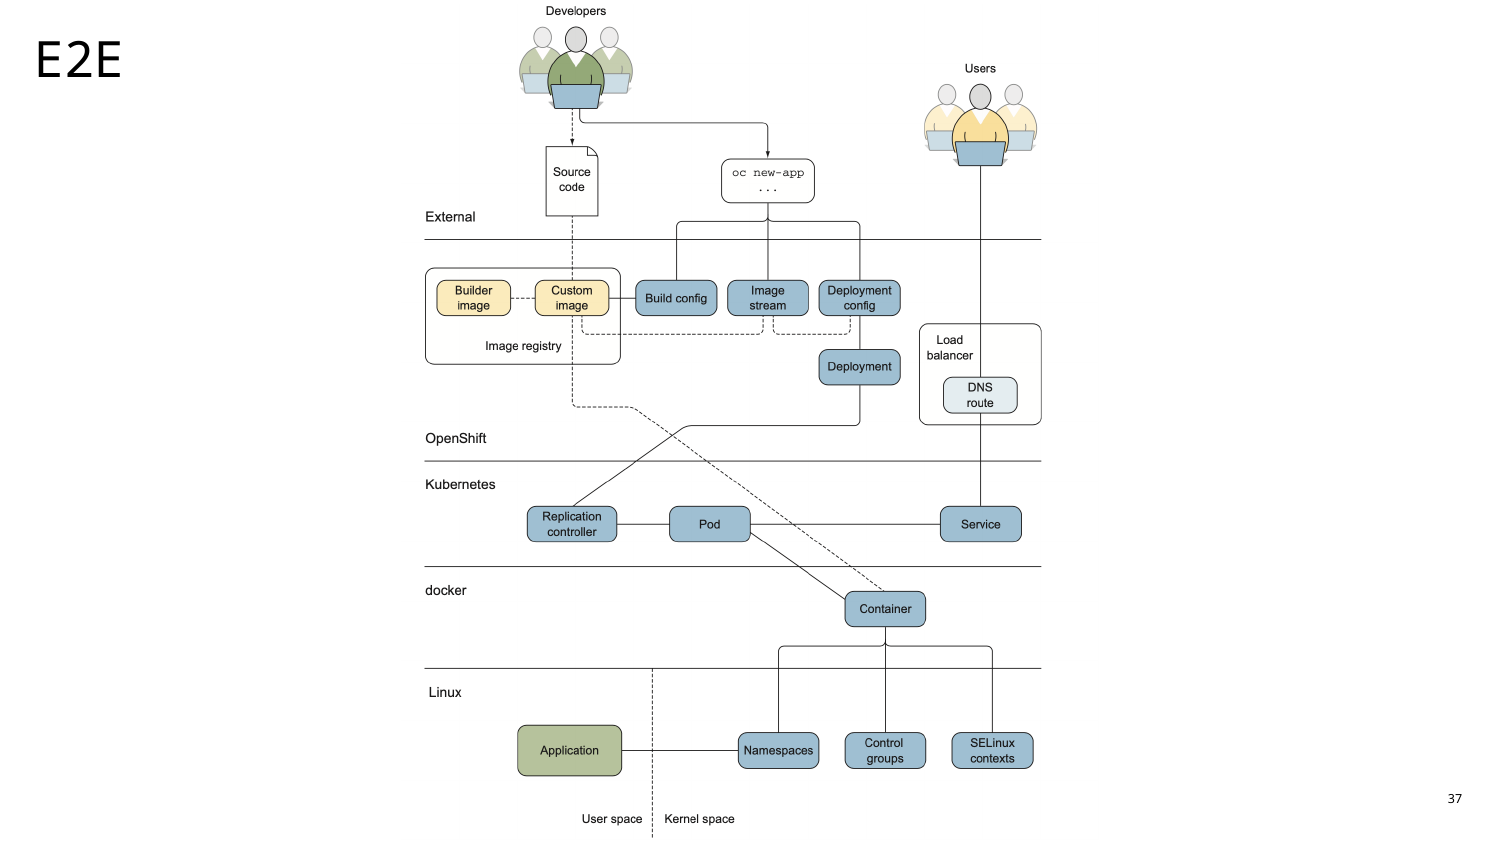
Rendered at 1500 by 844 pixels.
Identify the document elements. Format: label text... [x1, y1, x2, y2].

title E2E [34, 28, 395, 161]
slide_number 37 [1162, 785, 1463, 813]
picture [401, 4, 1099, 840]
